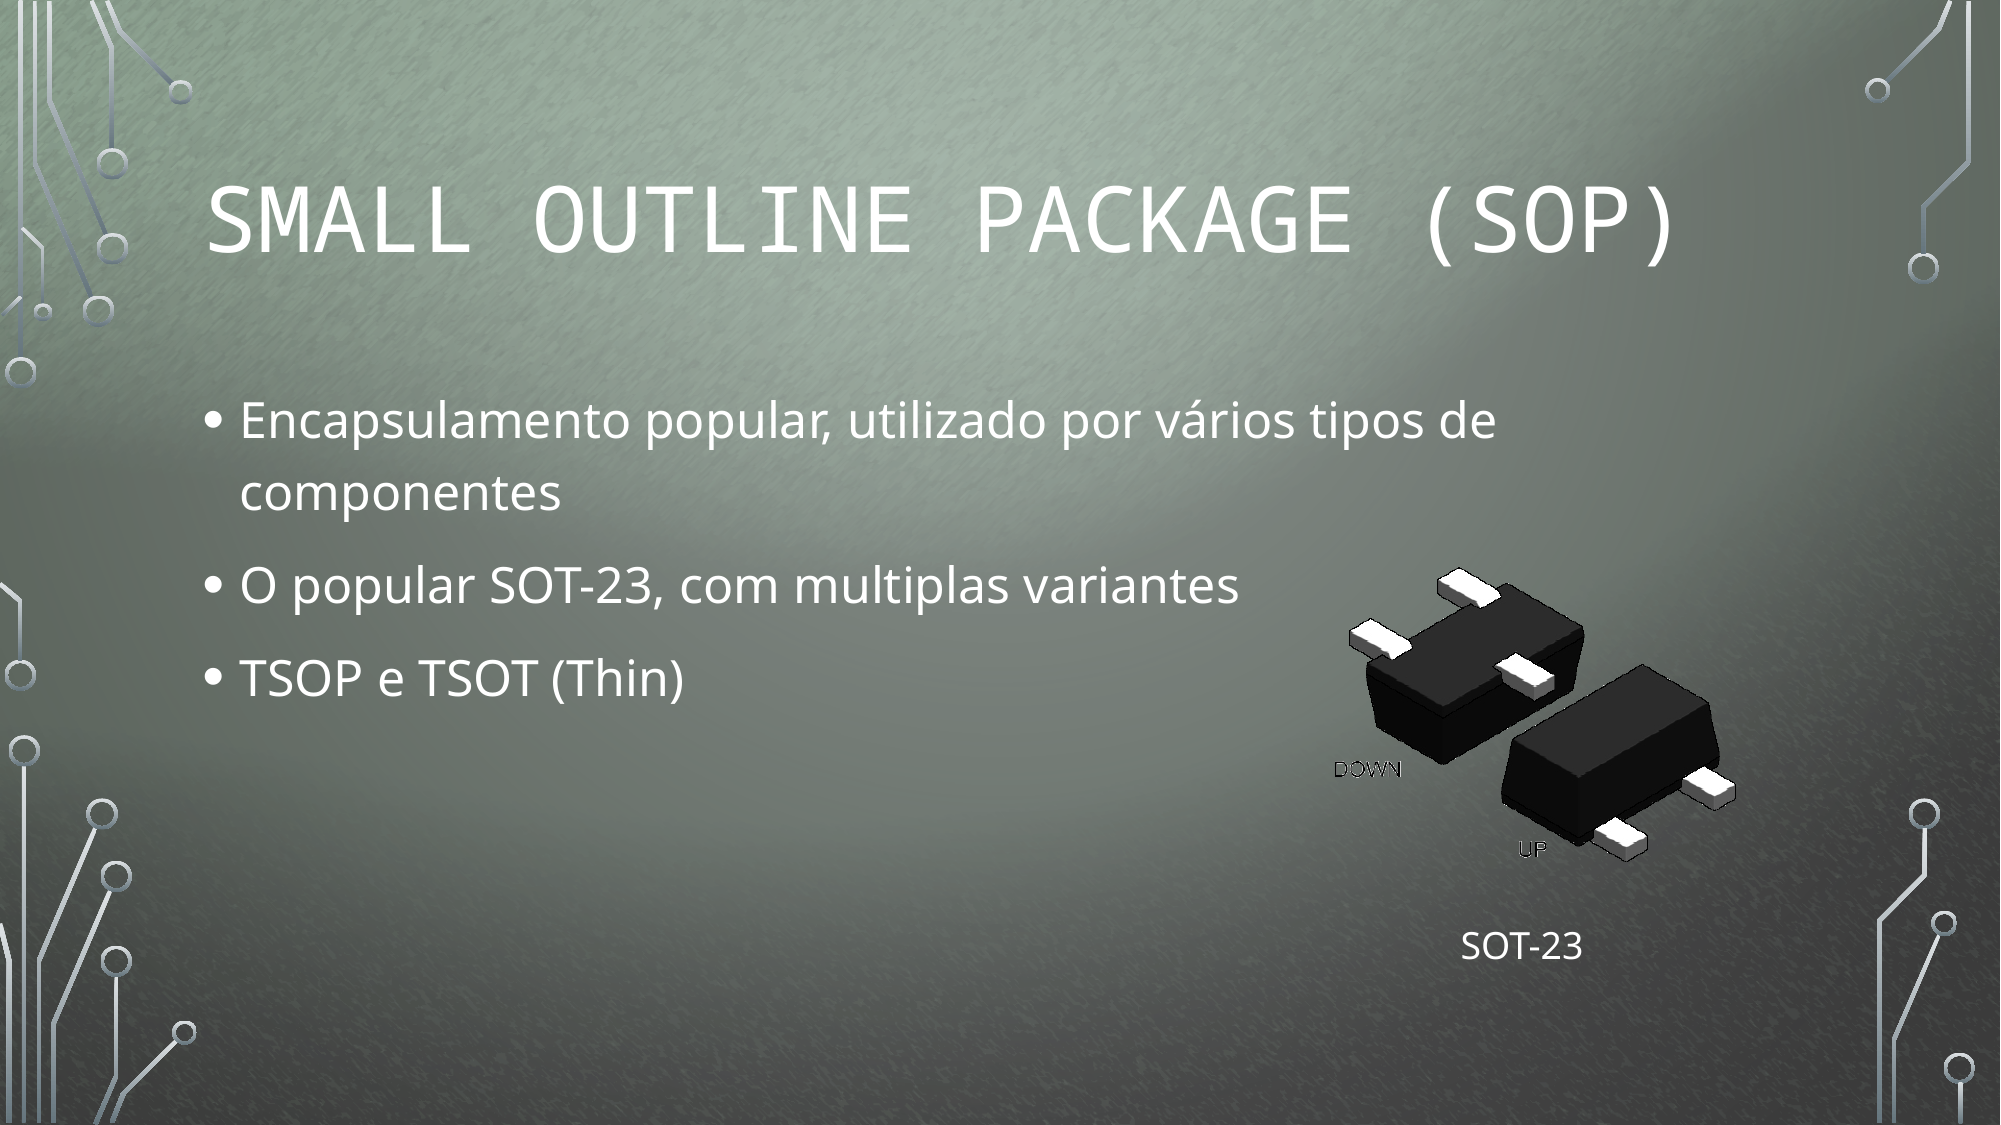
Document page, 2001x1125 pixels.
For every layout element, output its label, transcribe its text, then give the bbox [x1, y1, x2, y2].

text_box SOT-23 [1445, 914, 1599, 975]
list Encapsulamento popular, utilizado por vários tipos de componentes O popular SOT-23, com multiplas variantes TSOP e TSOT (Thin) [187, 369, 1813, 950]
picture [1328, 562, 1742, 870]
title Small Outline package (SOP) [187, 101, 1813, 344]
